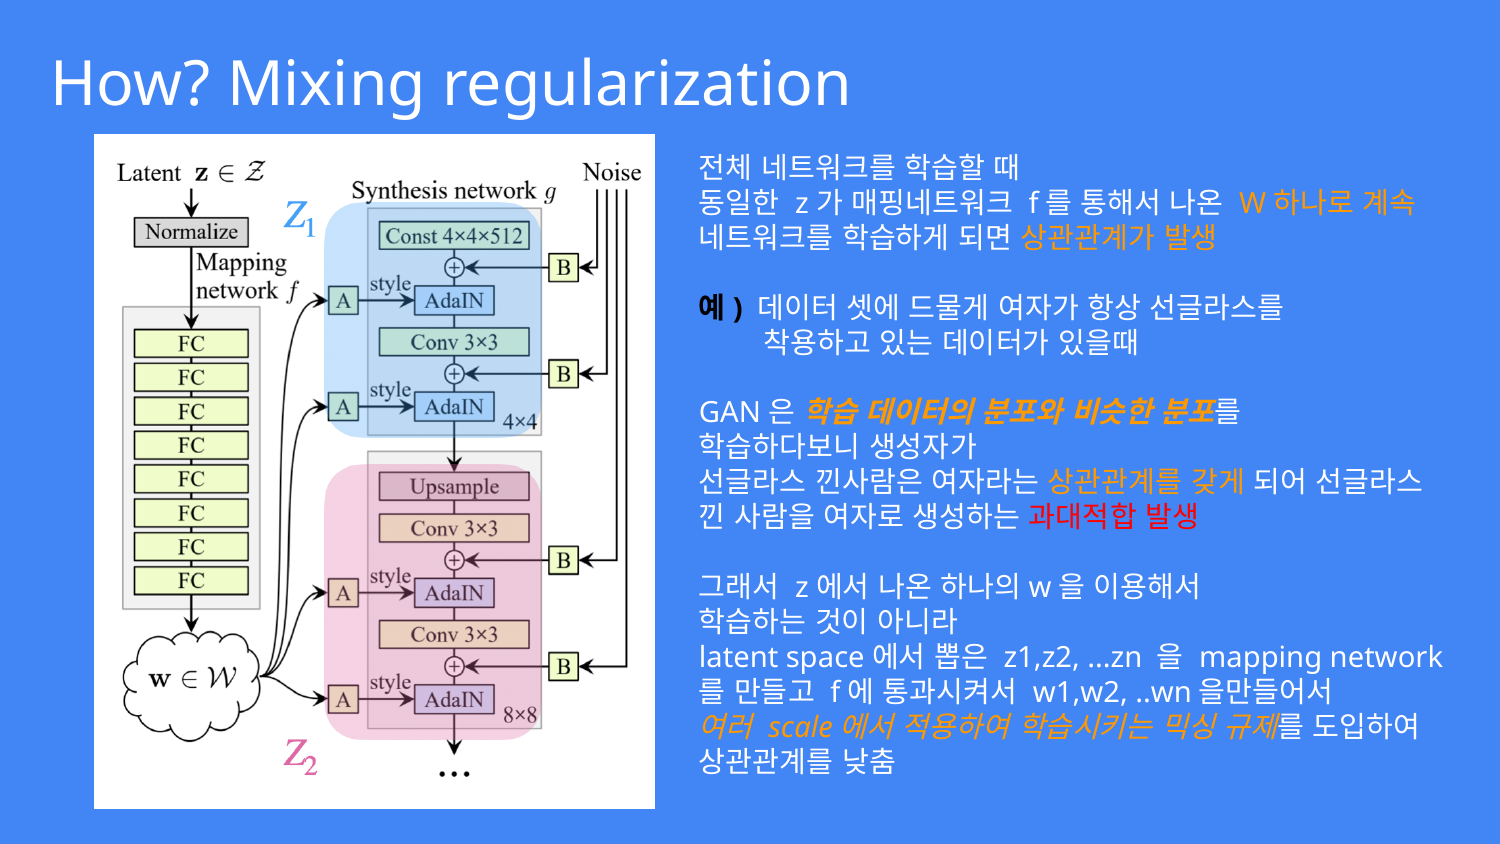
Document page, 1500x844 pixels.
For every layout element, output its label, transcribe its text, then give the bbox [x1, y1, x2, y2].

text_box How? Mixing regularization [35, 28, 1282, 133]
text_box 전체 네트워크를 학습할 때 동일한 z가 매핑네트워크 f를 통해서 나온 W하나로 계속 네트워크를 학습하게 되면 상관관계가 발생 예) 데이터 셋에 드물게 여자가 항상 선글라스를 착용하고 있는 데이터가 있을때 GAN은 학습 데이터의 분포와 비슷한 분포를 학습하다보니 생성자가 선글라스 낀사람은 여자라는 상관관계를 갖게 되어 선글라스 낀 사람을 여자로 생성하는 과대적합 발생 그래서 z에서 나온 하나의w을 이용해서 학습하는 것이 아니라 latent space에서 뽑은 z1,z2, ...zn 을 mapping network를 만들고 f에 통과시켜서 w1,w2, ..wn을만들어서 여러 scale에서 적용하여 학습시키는 믹싱 규제를 도입하여 상관관계를 낮춤 [684, 134, 1464, 829]
picture [94, 133, 655, 809]
